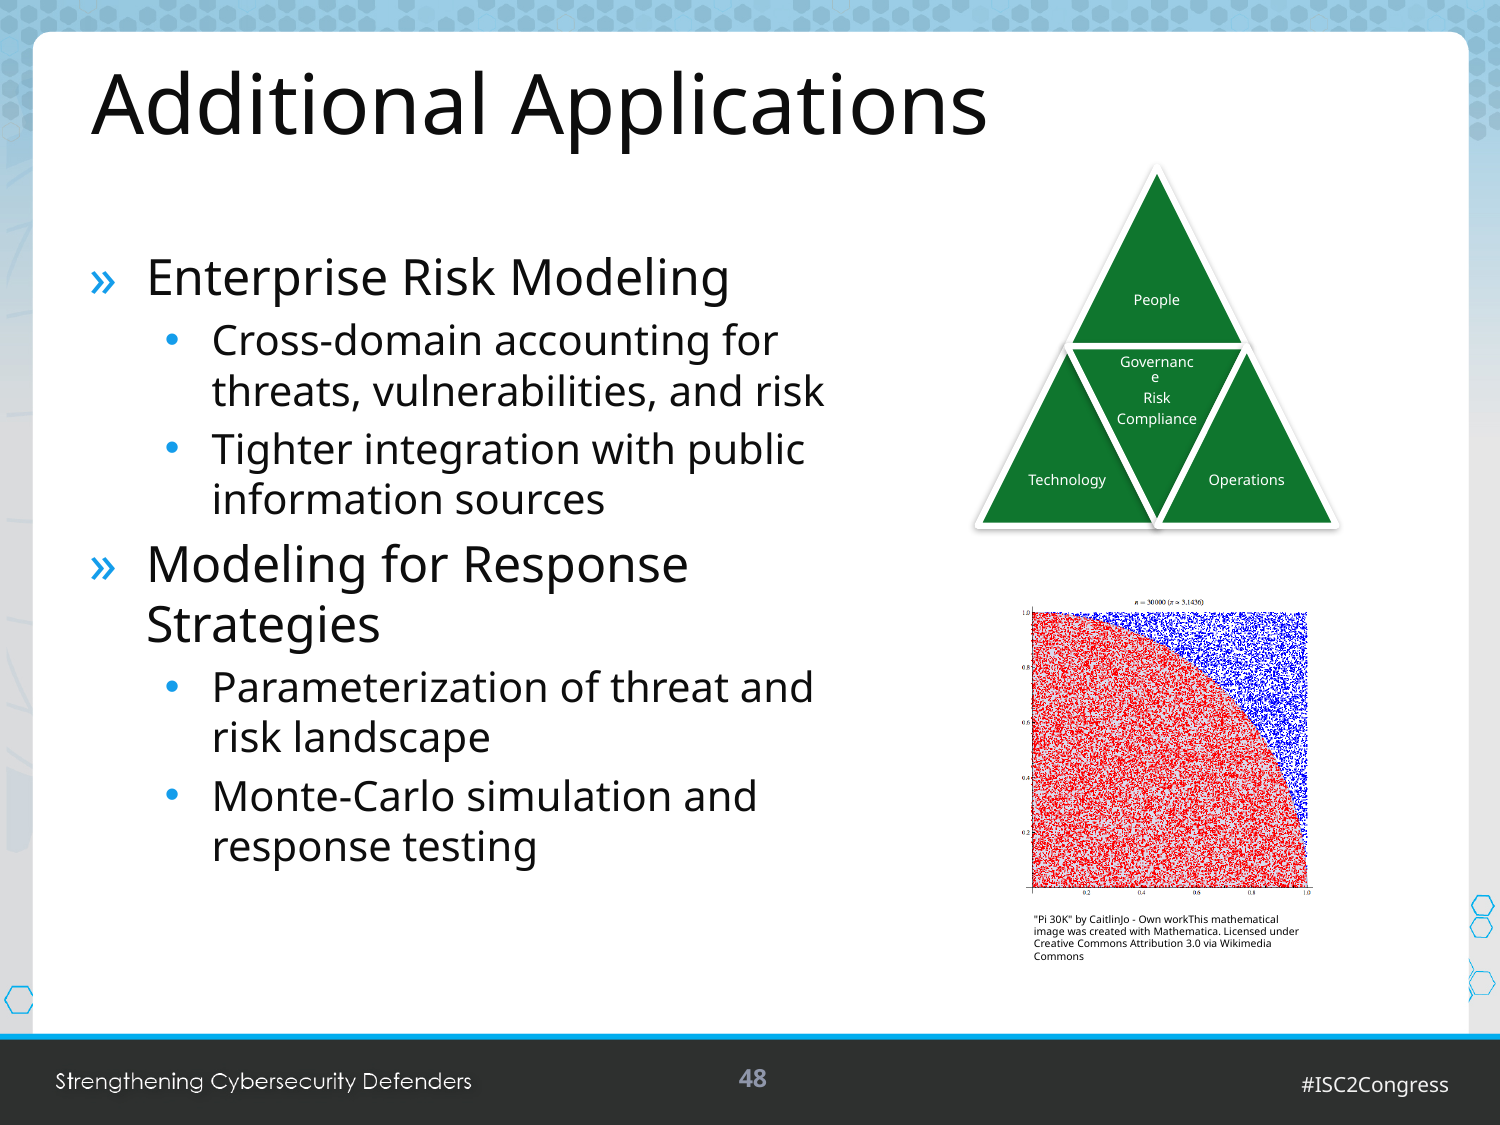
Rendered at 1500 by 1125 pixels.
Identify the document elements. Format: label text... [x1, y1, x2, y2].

title Additional Applications [76, 23, 1392, 180]
picture [0, 0, 1500, 1033]
text_box "Pi 30K" by CaitlinJo - Own workThis mathematical image was created with Mathematica. Licensed under Creative Commons Attribution 3.0 via Wikimedia Commons [1019, 905, 1316, 970]
picture [0, 1040, 1500, 1125]
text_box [938, 166, 1376, 526]
list Enterprise Risk Modeling Cross-domain accounting for threats, vulnerabilities, and risk Tighter integration with public information sources Modeling for Response Strategies Parameterization of threat and risk landscape Monte-Carlo simulation and response testing [75, 238, 883, 977]
